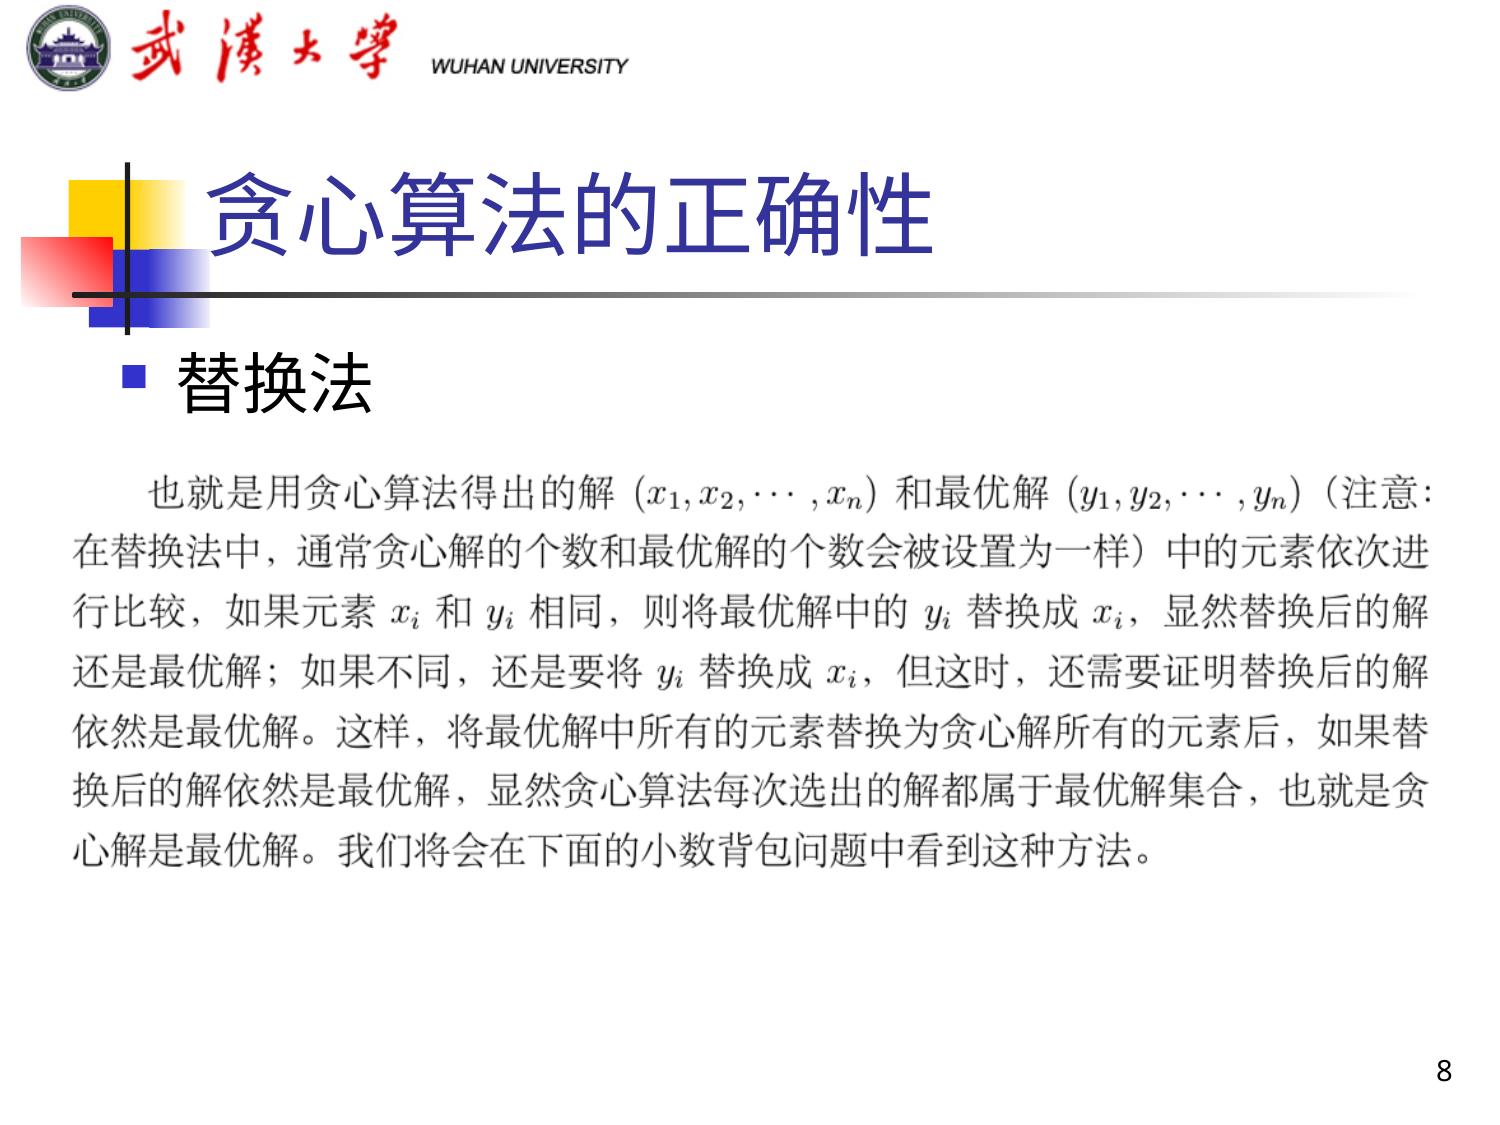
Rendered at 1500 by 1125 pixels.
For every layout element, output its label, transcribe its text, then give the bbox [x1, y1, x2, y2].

text_box 替换法 [104, 334, 1455, 970]
slide_number 8 [1155, 1024, 1468, 1100]
picture [63, 463, 1444, 877]
picture [0, 0, 643, 93]
title 贪心算法的正确性 [188, 35, 1468, 275]
